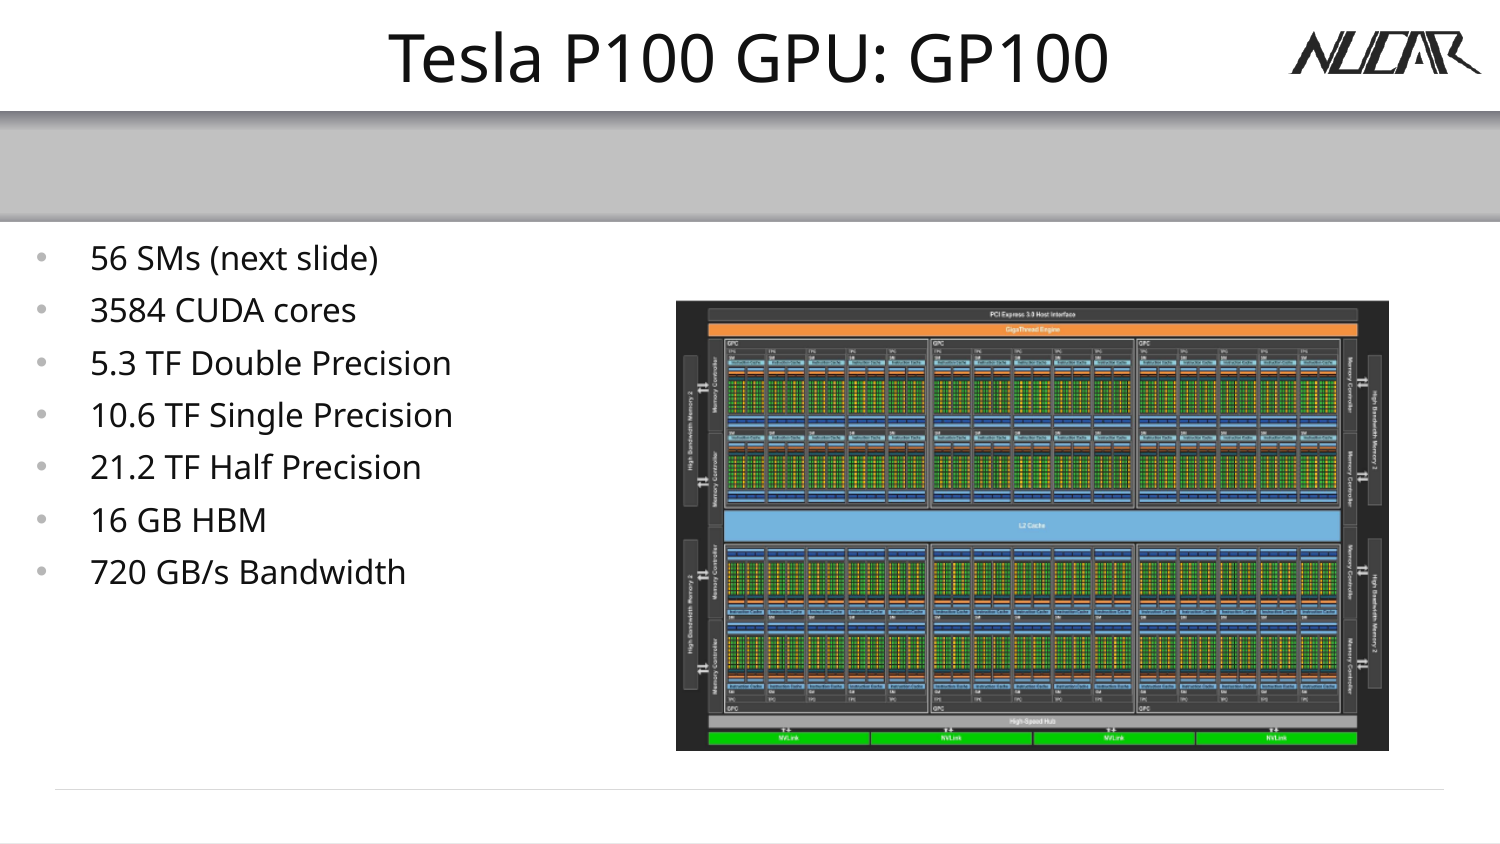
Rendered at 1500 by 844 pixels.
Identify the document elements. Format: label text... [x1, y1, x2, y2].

picture [676, 300, 1389, 751]
list 56 SMs (next slide) 3584 CUDA cores 5.3 TF Double Precision 10.6 TF Single Precision 21.2 TF Half Precision 16 GB HBM 720 GB/s Bandwidth [0, 221, 1500, 735]
title Tesla P100 GPU: GP100 [97, 0, 1403, 111]
